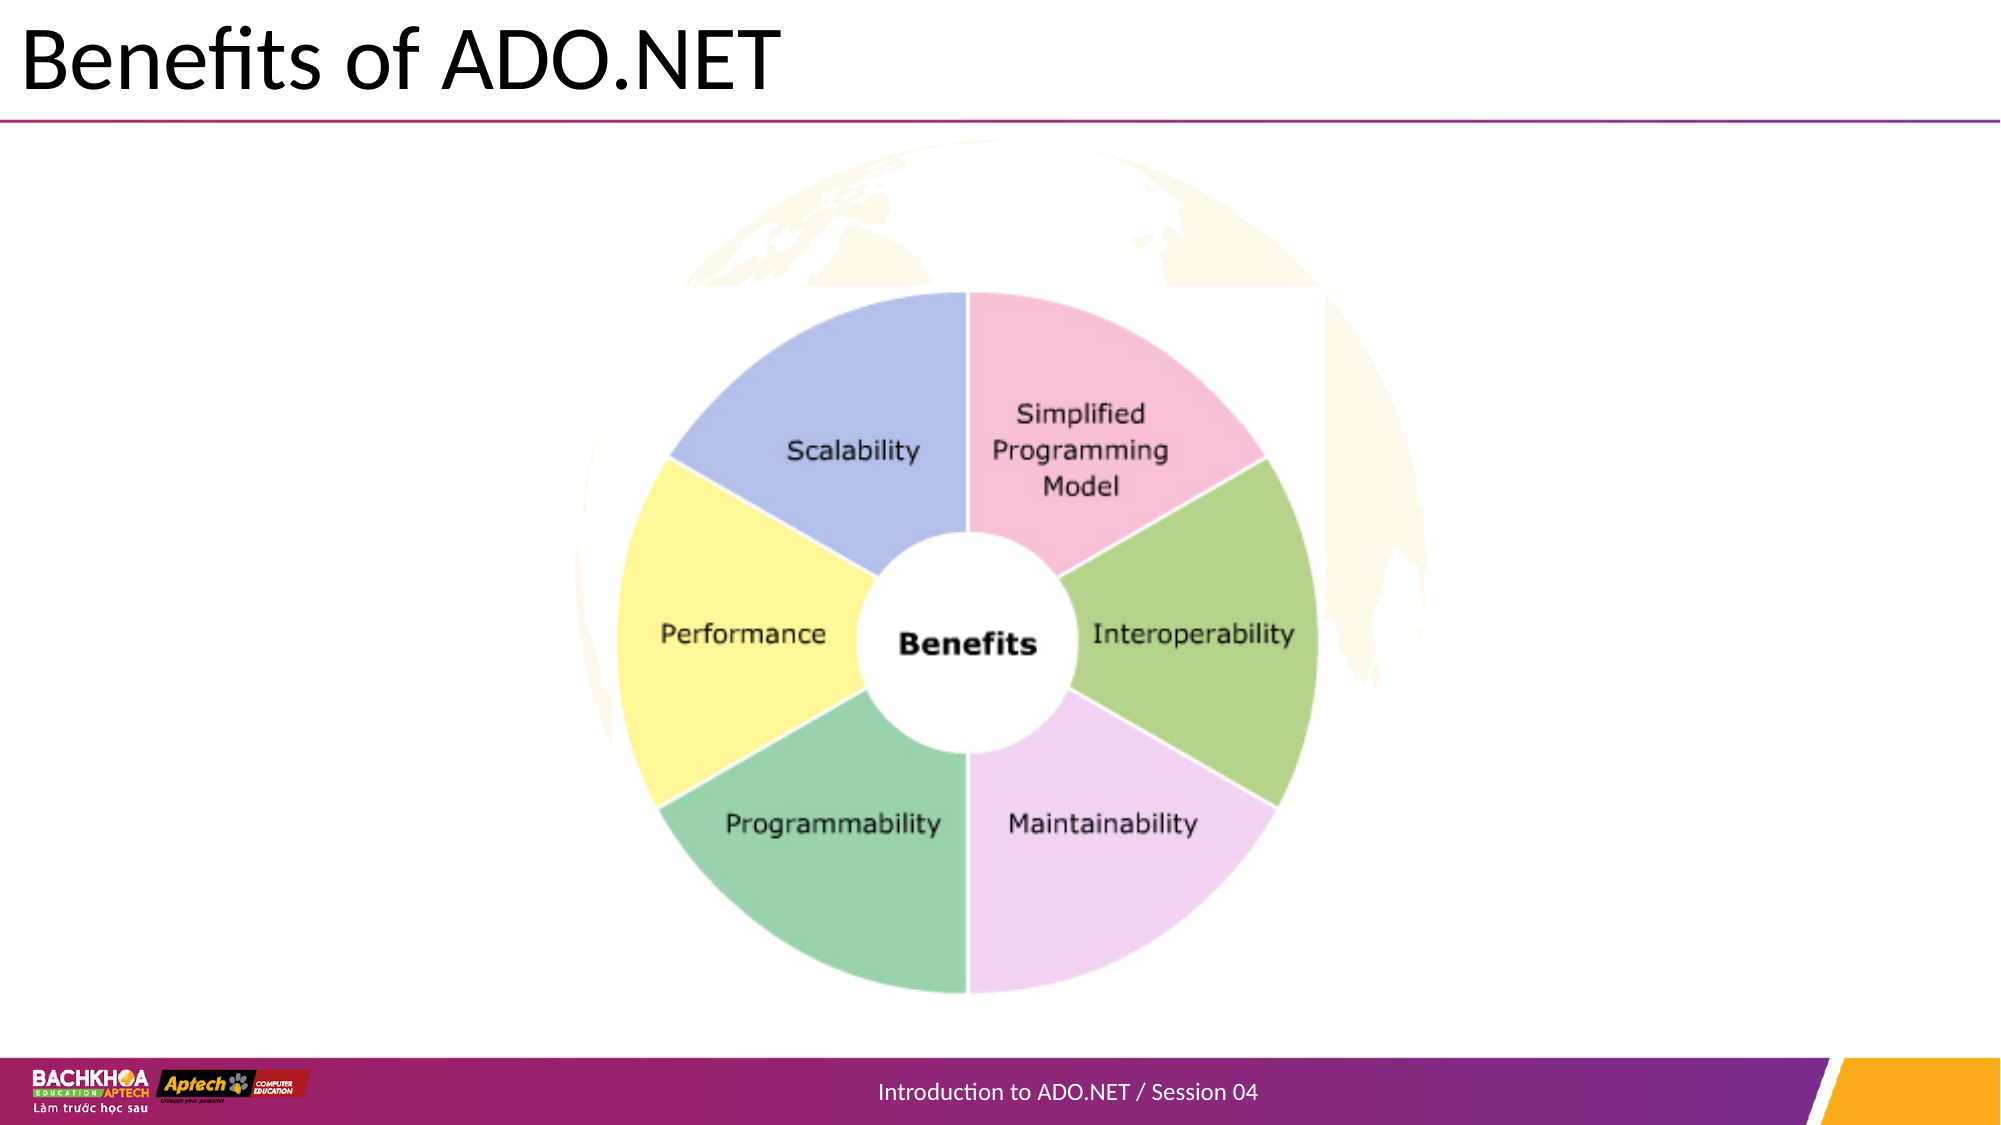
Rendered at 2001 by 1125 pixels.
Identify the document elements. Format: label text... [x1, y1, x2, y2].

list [612, 287, 1326, 1001]
picture [0, 0, 2001, 1125]
footer Introduction to ADO.NET / Session 04 [324, 1060, 1813, 1120]
title Benefits of ADO.NET [5, 3, 1993, 116]
